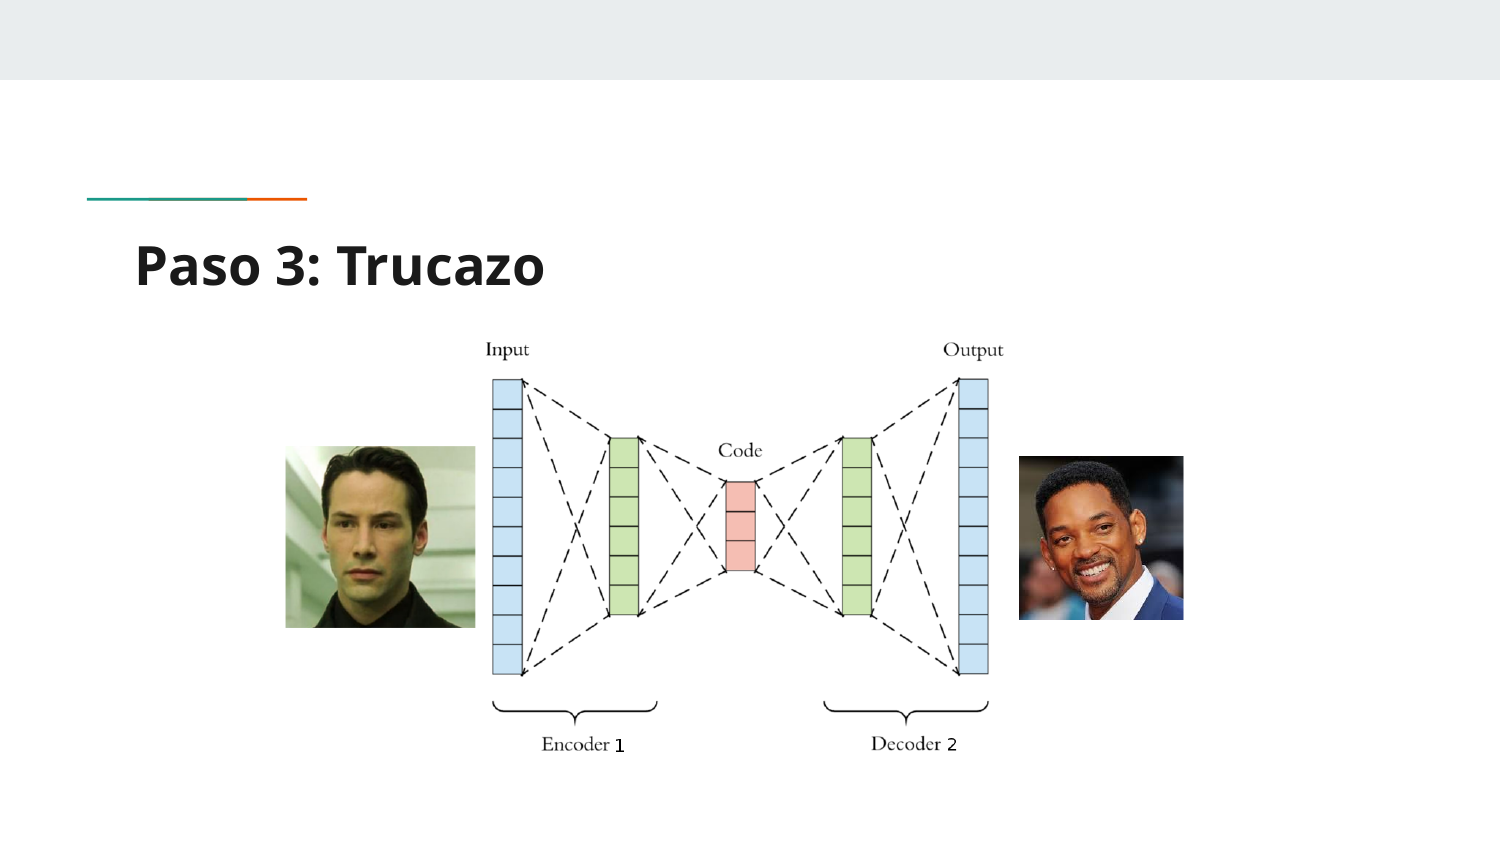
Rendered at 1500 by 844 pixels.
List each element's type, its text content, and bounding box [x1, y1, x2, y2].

title Paso 3: Trucazo [119, 216, 1381, 305]
picture [250, 303, 1222, 794]
